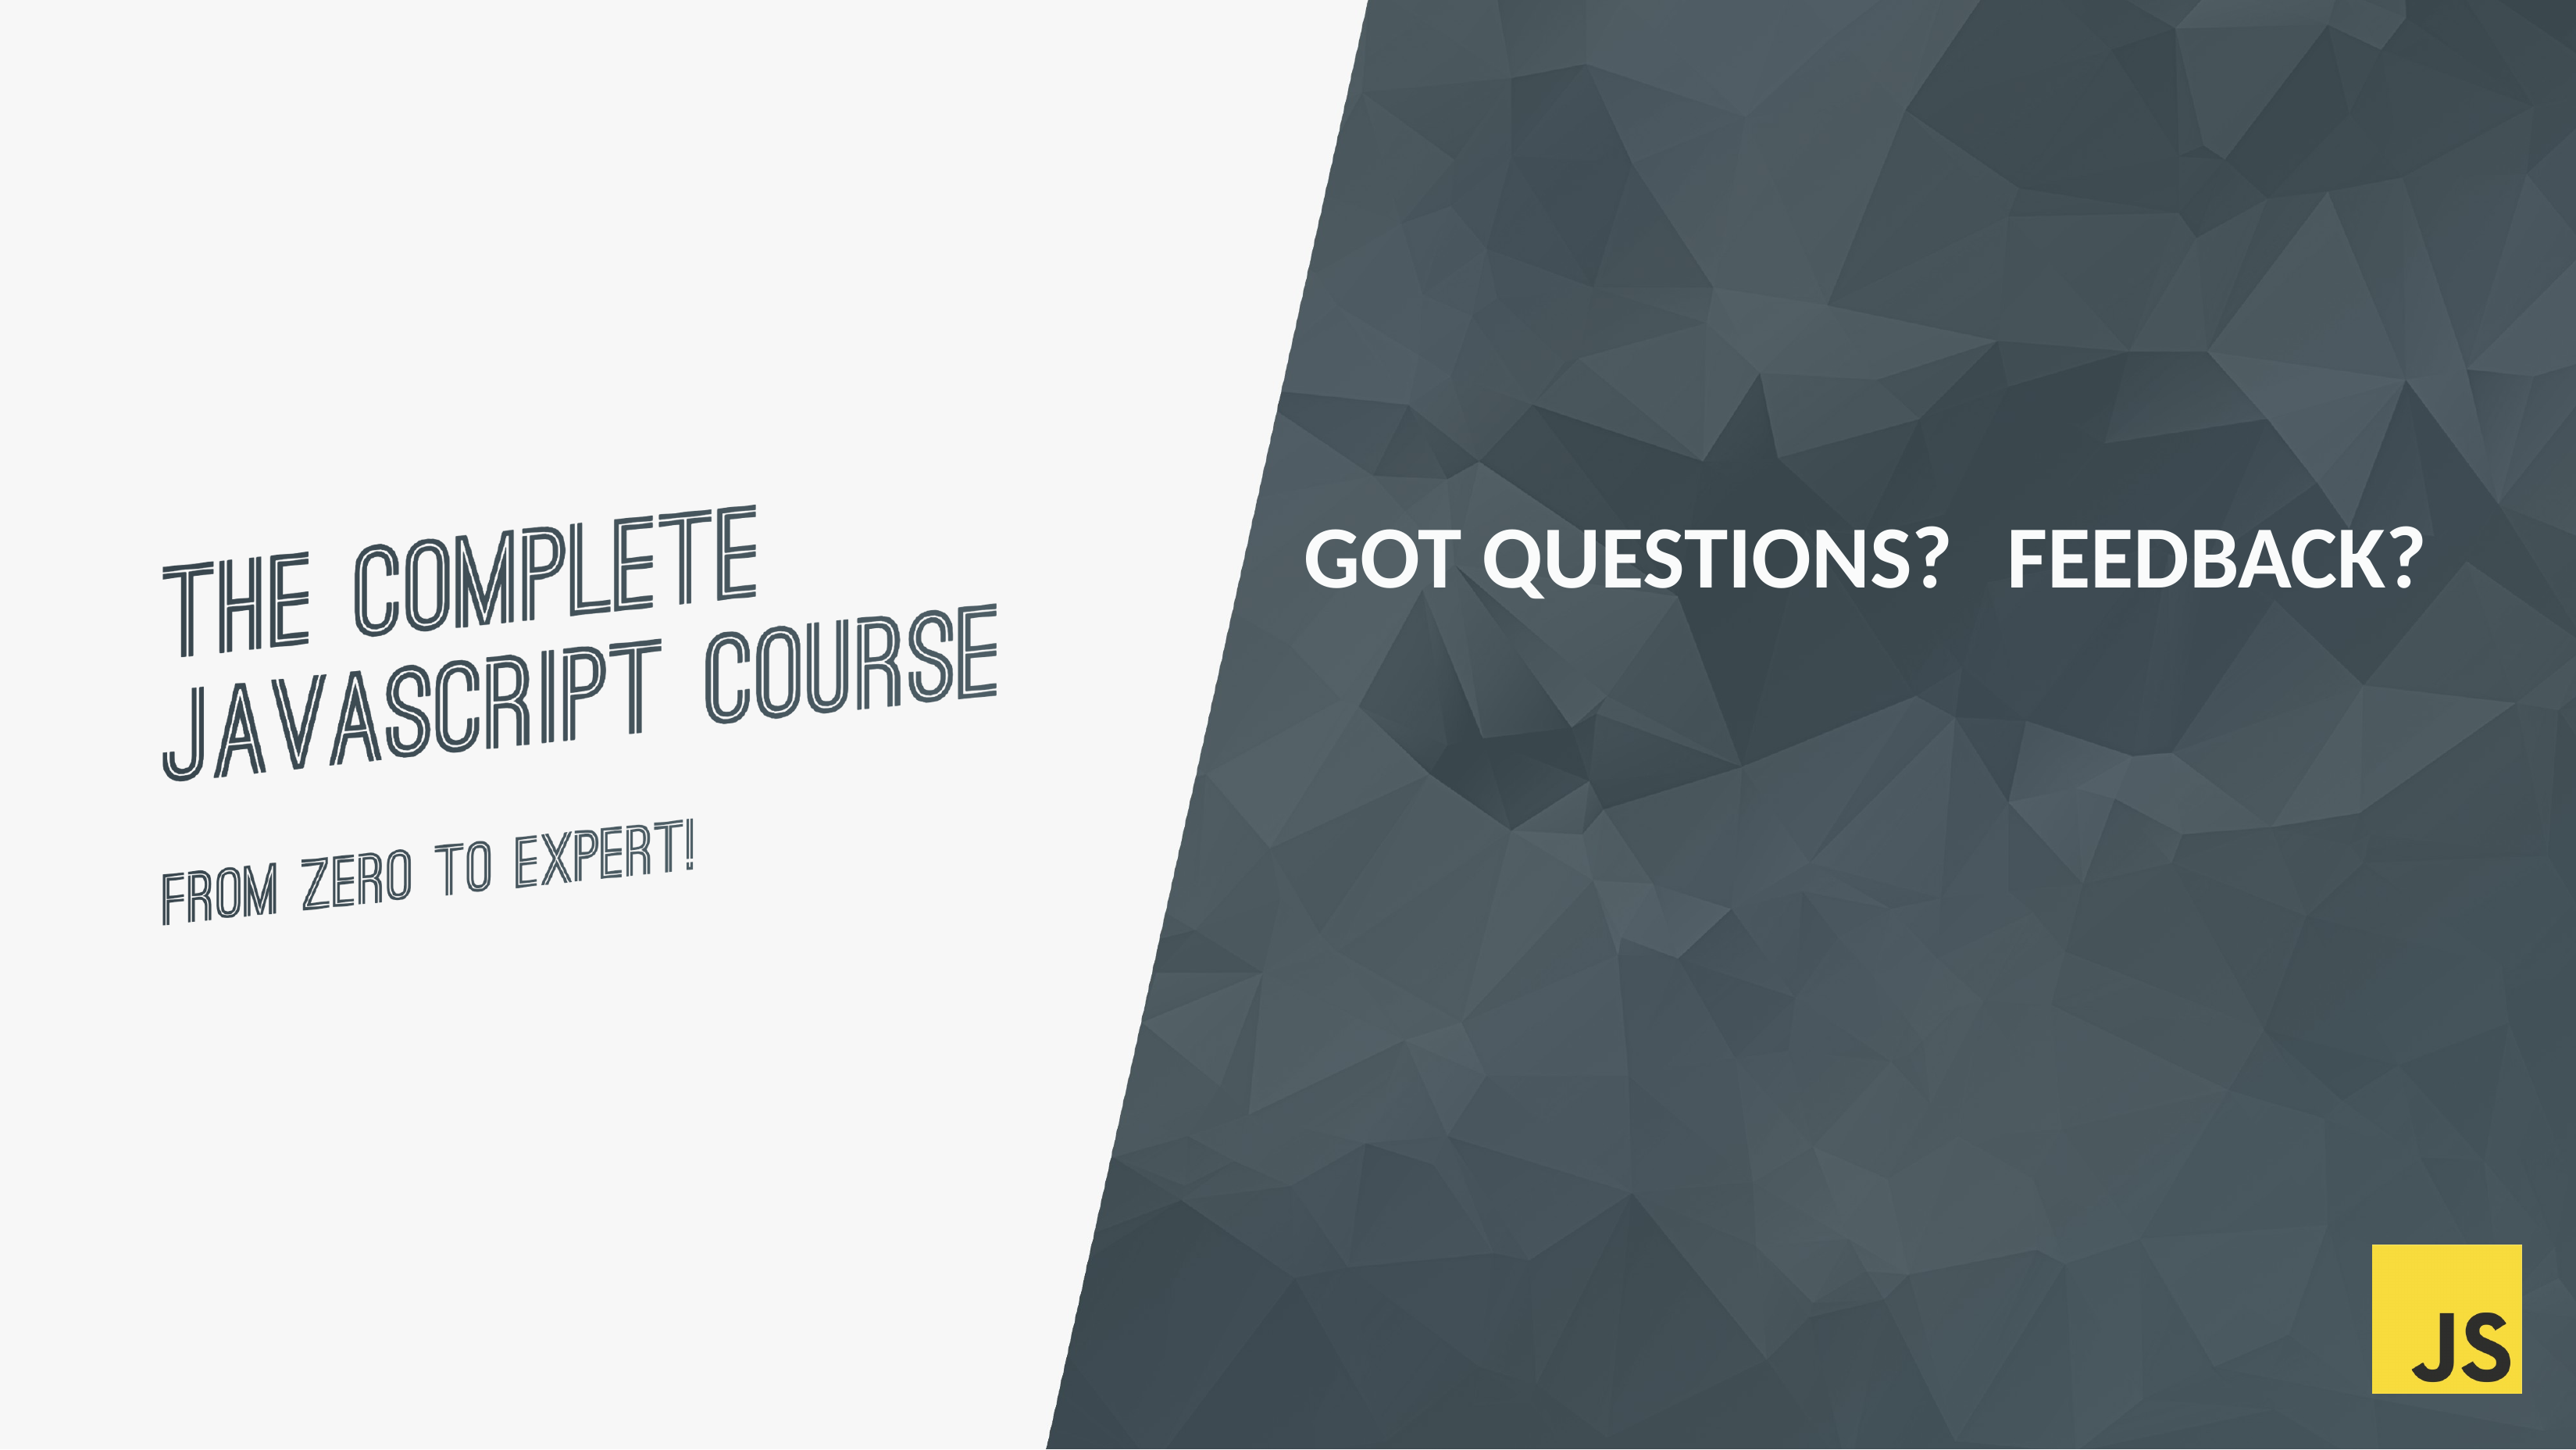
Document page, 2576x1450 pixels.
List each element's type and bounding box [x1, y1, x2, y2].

picture [159, 498, 1001, 929]
picture [1046, 0, 2576, 1450]
